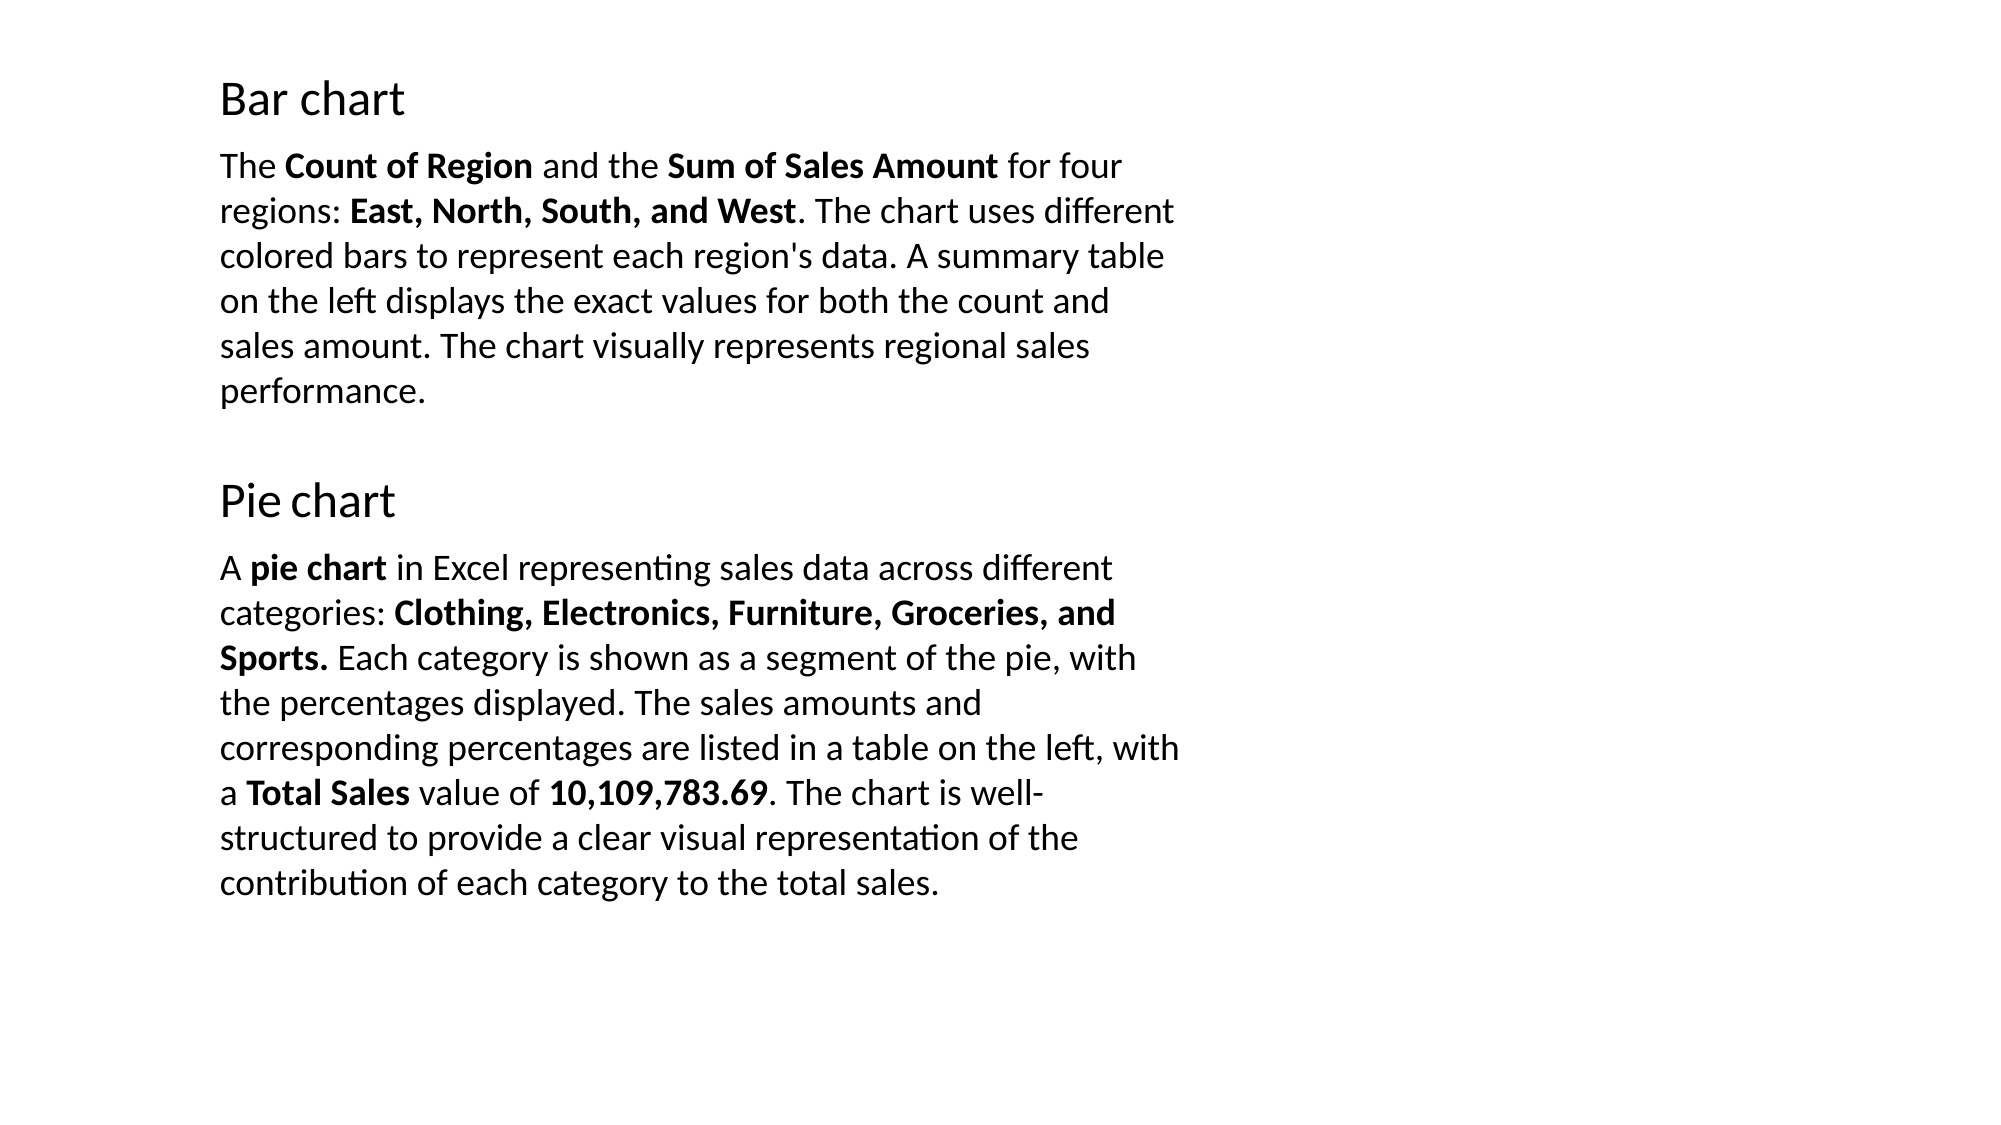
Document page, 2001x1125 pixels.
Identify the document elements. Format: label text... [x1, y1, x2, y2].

text_box A pie chart in Excel representing sales data across different categories: Clothing, Electronics, Furniture, Groceries, and Sports. Each category is shown as a segment of the pie, with the percentages displayed. The sales amounts and corresponding percentages are listed in a table on the left, with a Total Sales value of 10,109,783.69. The chart is well-structured to provide a clear visual representation of the contribution of each category to the total sales. [205, 535, 1206, 911]
text_box Pie chart [205, 459, 1206, 535]
text_box Bar chart [205, 58, 1206, 134]
text_box The Count of Region and the Sum of Sales Amount for four regions: East, North, South, and West. The chart uses different colored bars to represent each region's data. A summary table on the left displays the exact values for both the count and sales amount. The chart visually represents regional sales performance. [205, 134, 1206, 419]
